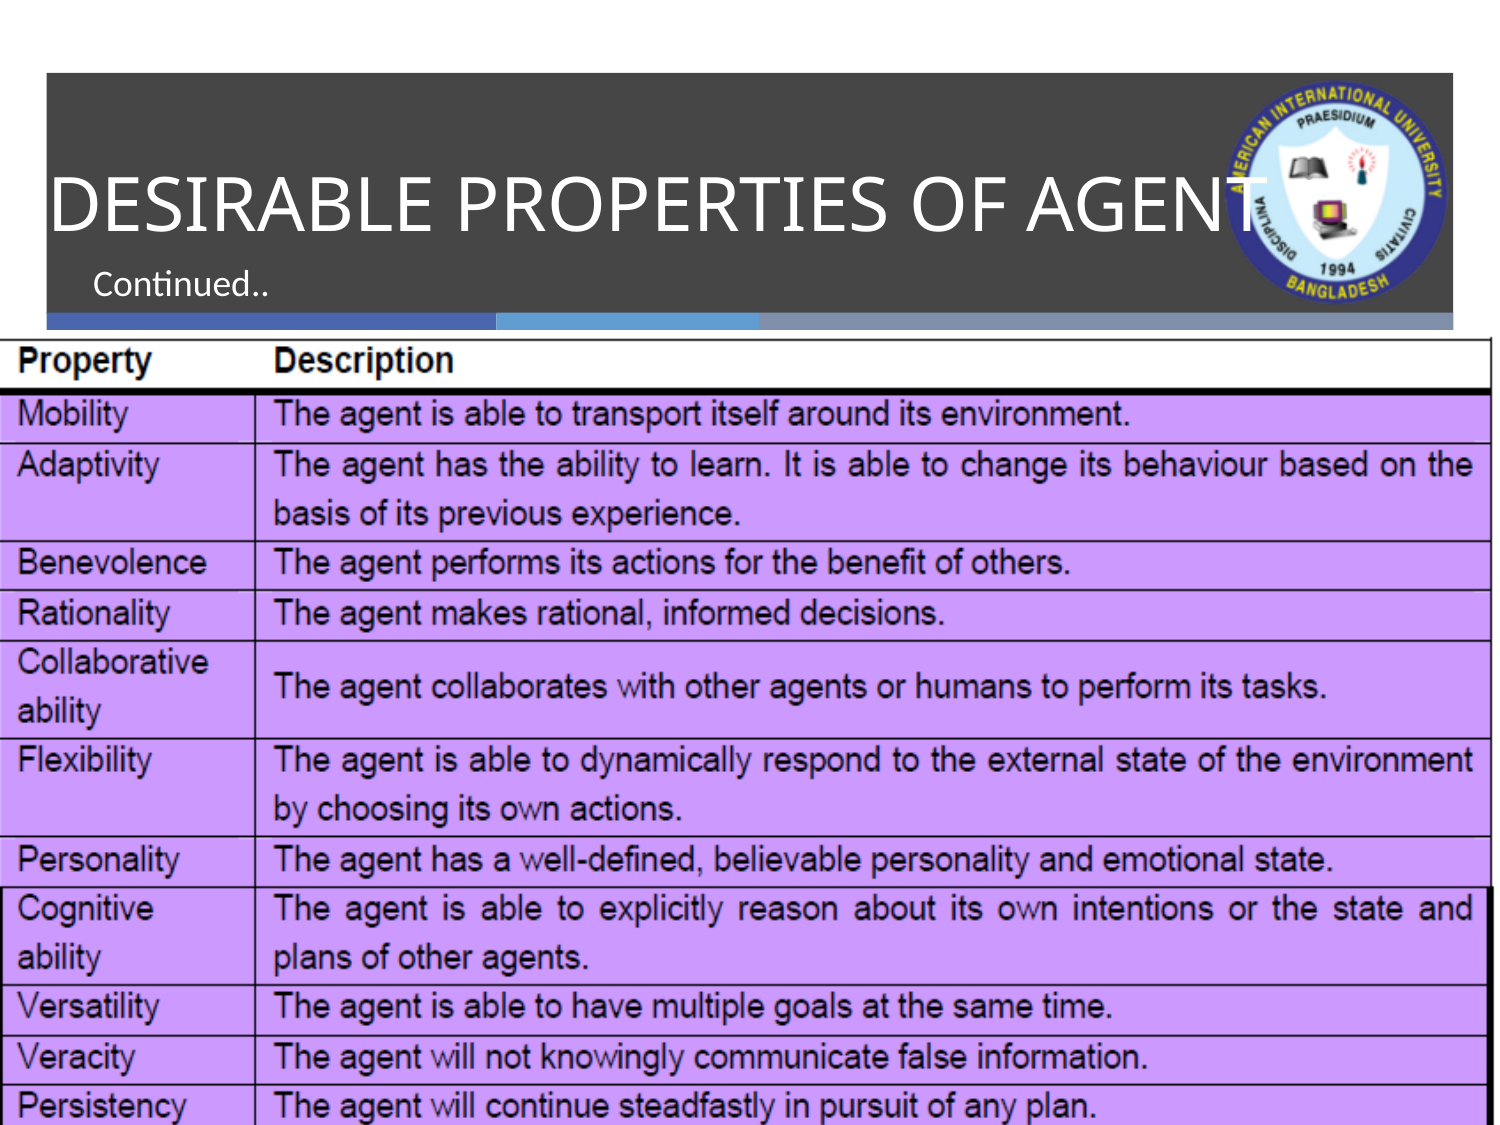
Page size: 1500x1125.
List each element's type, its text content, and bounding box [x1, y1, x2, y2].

picture [0, 330, 1500, 1125]
title DESIRABLE PROPERTIES OF AGENT [32, 75, 1314, 255]
subtitle Continued.. [78, 251, 1351, 329]
picture [1314, 75, 1454, 310]
